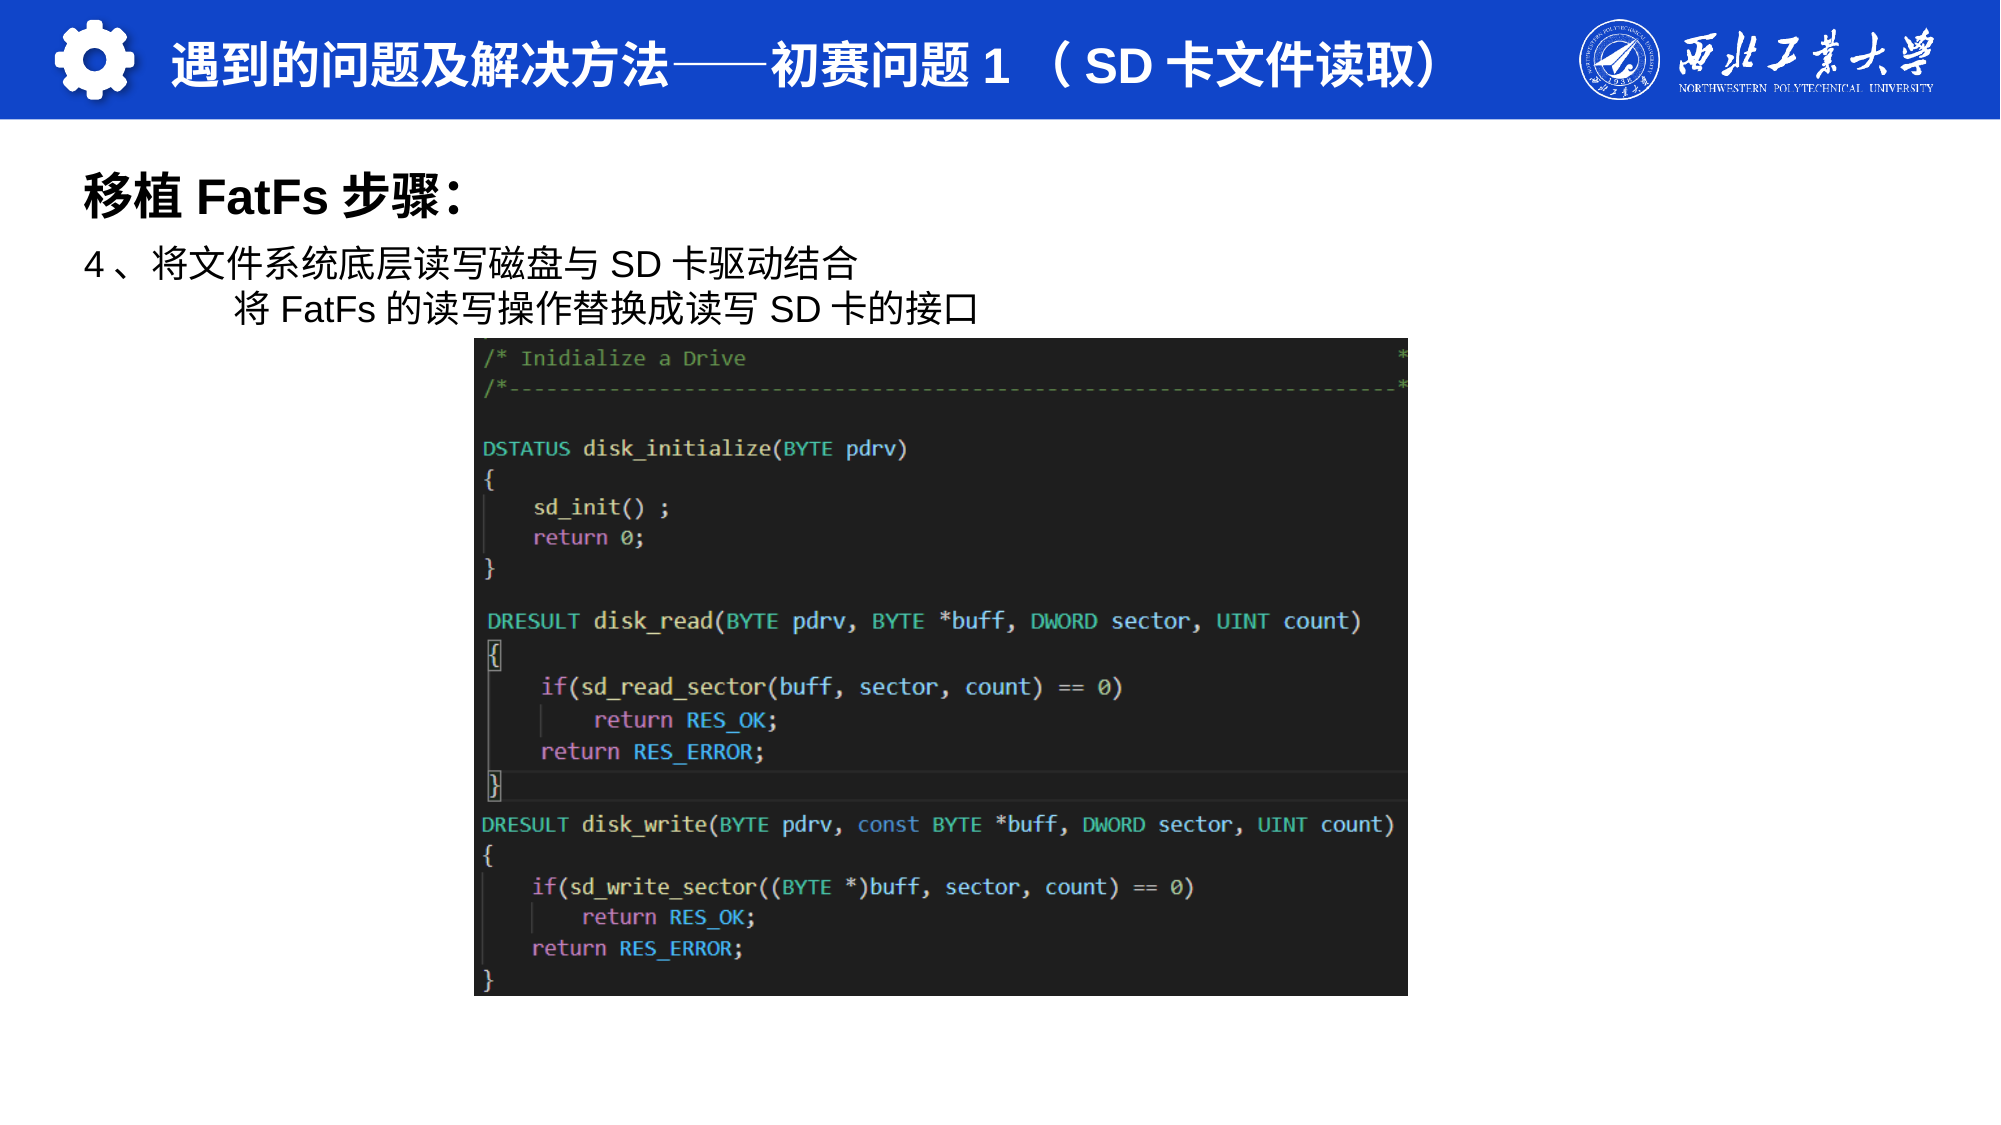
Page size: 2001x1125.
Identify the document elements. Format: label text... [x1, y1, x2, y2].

text_box 移植FatFs步骤： [69, 156, 1654, 232]
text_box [0, 0, 2000, 120]
text_box 4、将文件系统底层读写磁盘与SD卡驱动结合 将FatFs的读写操作替换成读写SD卡的接口 [69, 232, 1157, 338]
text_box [474, 338, 1408, 996]
